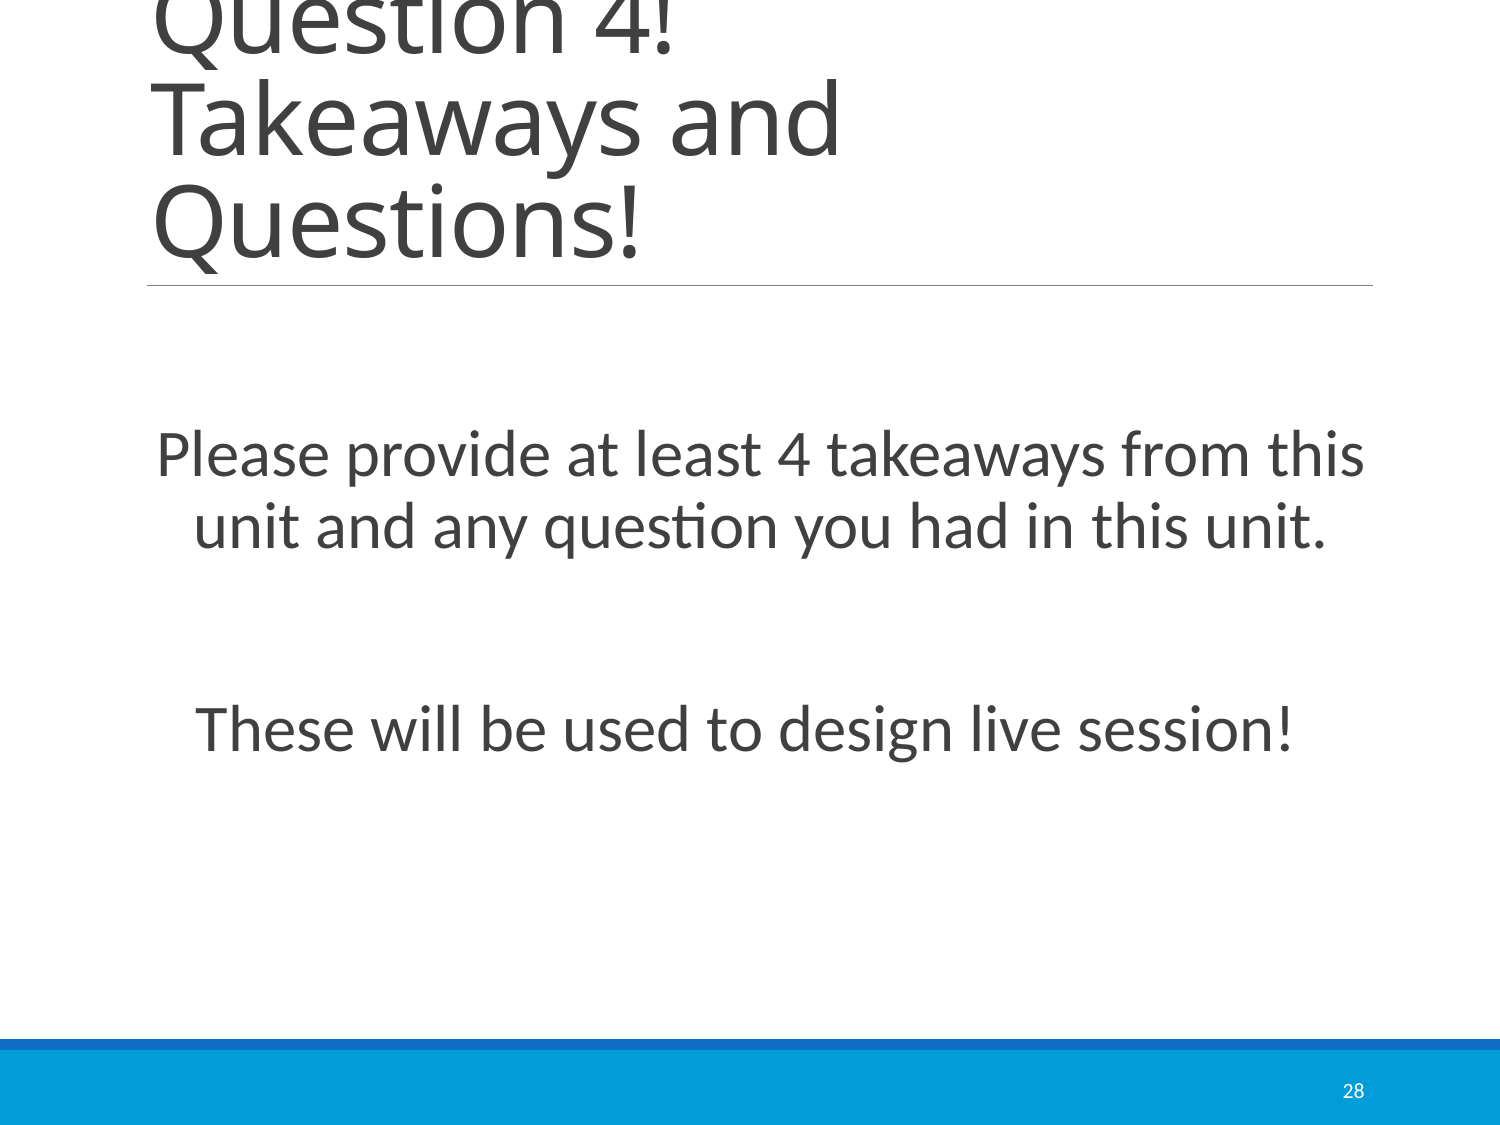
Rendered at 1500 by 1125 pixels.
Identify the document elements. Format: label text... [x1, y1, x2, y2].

list Please provide at least 4 takeaways from this unit and any question you had in this unit. These will be used to design live session! [135, 302, 1373, 963]
slide_number 28 [1218, 1059, 1380, 1120]
title Question 4! Takeaways and Questions! [135, 47, 1373, 285]
